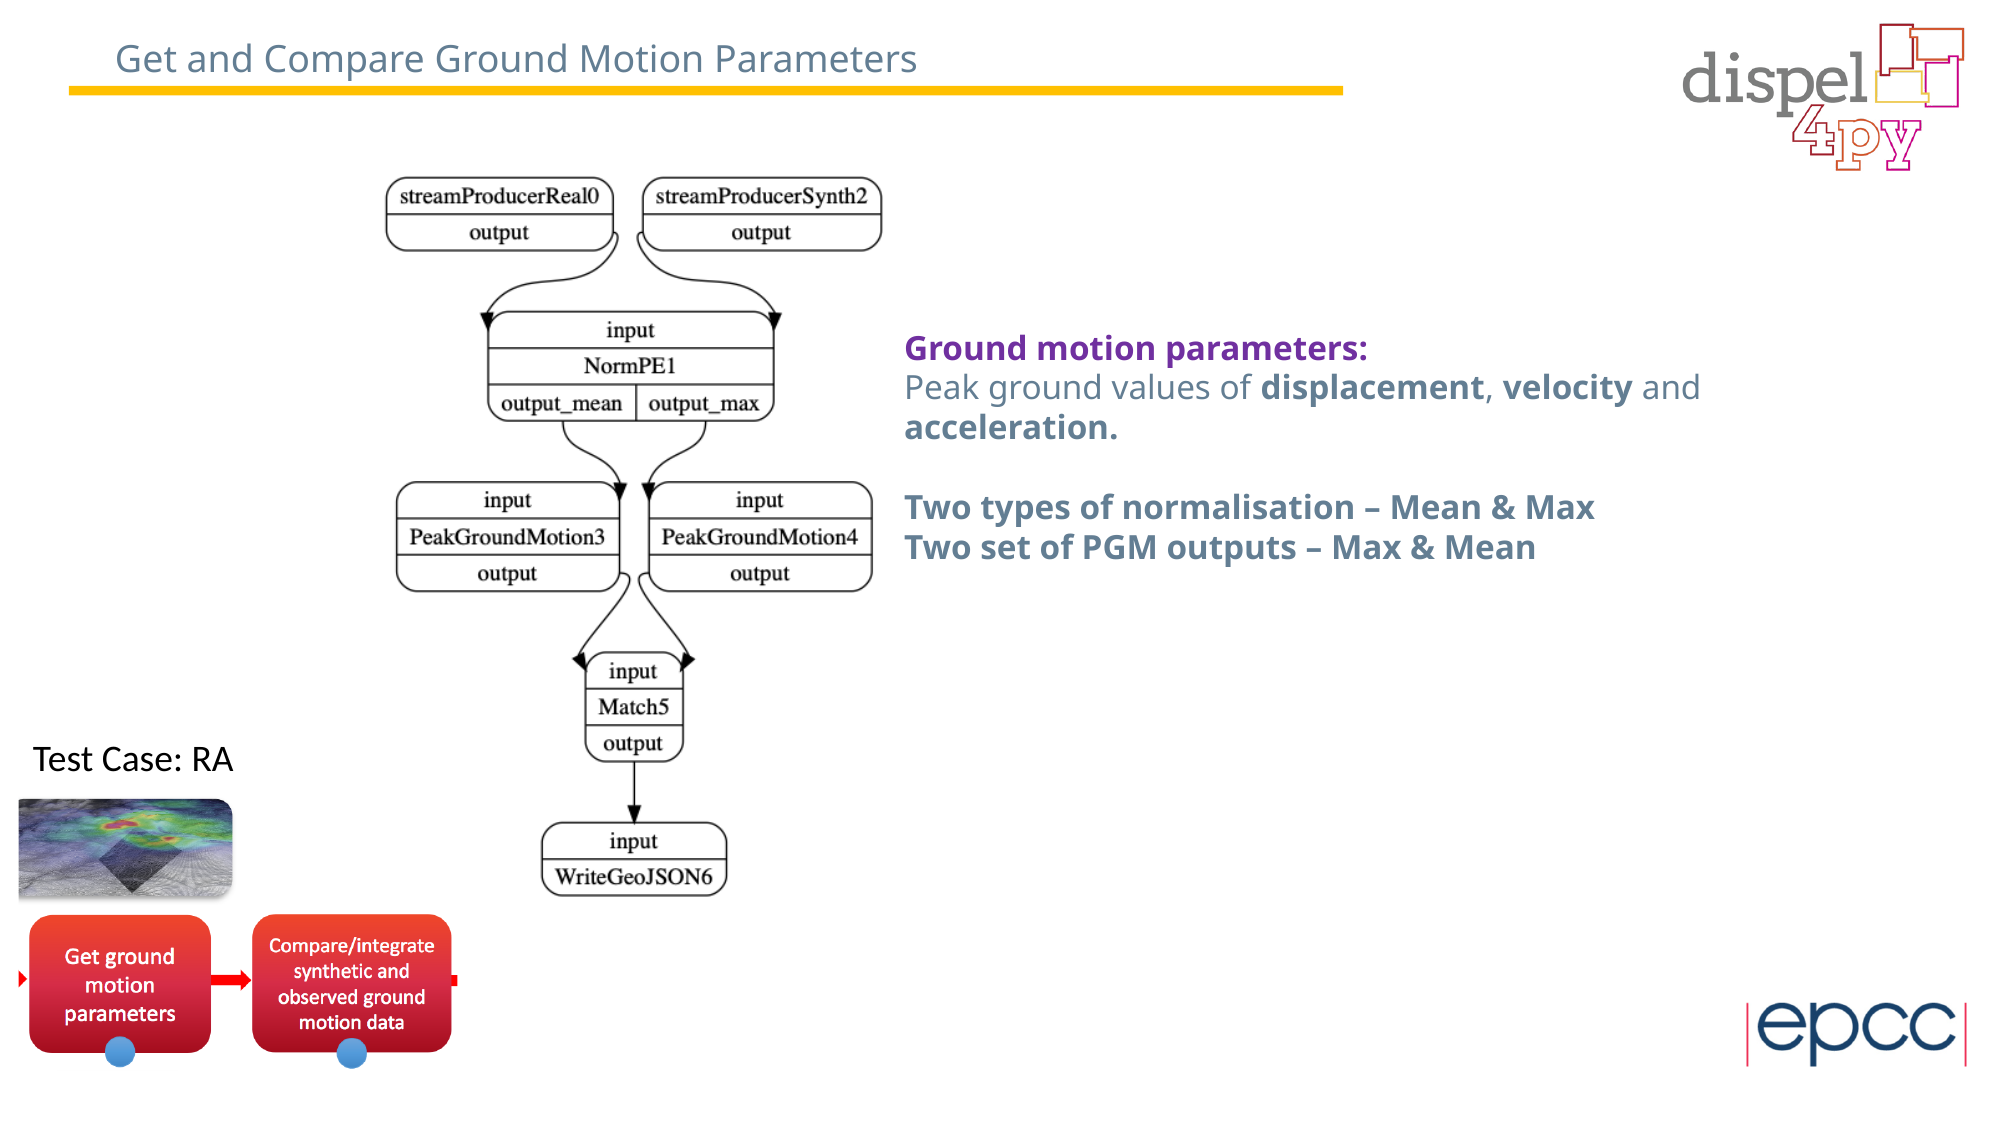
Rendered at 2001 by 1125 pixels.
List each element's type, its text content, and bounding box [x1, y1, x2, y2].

picture [1655, 0, 2000, 195]
text_box Ground motion parameters: Peak ground values of displacement, velocity and acceleration. Two types of normalisation – Mean & Max Two set of PGM outputs – Max & Mean [889, 319, 1857, 574]
text_box Test Case: RA [18, 726, 249, 785]
picture [18, 170, 888, 1071]
picture [1731, 988, 1982, 1076]
text_box [68, 85, 1344, 96]
text_box Get and Compare Ground Motion Parameters [100, 27, 934, 85]
